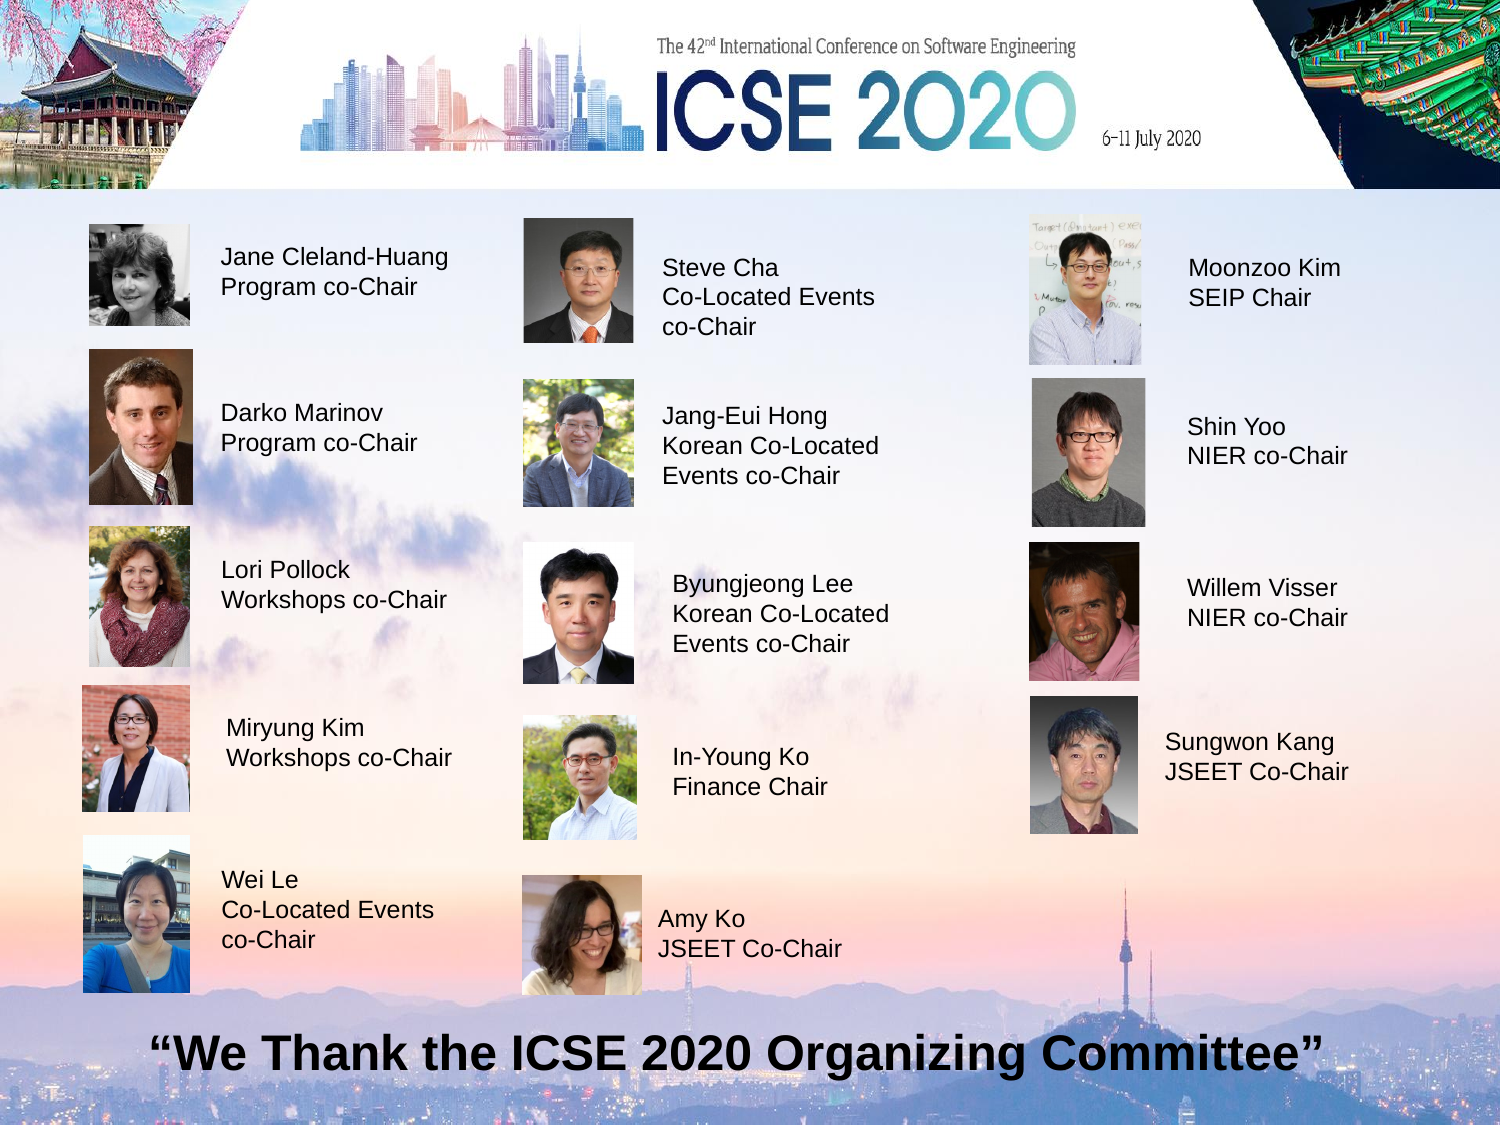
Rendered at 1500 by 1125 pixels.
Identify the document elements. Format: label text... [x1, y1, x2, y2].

text_box Jang-Eui Hong Korean Co-Located Events co-Chair [647, 392, 903, 497]
text_box Darko Marinov Program co-Chair [205, 388, 462, 464]
text_box Byungjeong Lee Korean Co-Located Events co-Chair [657, 559, 913, 665]
text_box Shin Yoo NIER co-Chair [1172, 402, 1428, 478]
text_box Miryung Kim Workshops co-Chair [211, 703, 477, 779]
text_box Lori Pollock Workshops co-Chair [206, 546, 469, 622]
text_box Wei Le Co-Located Events co-Chair [206, 856, 462, 961]
text_box Moonzoo Kim SEIP Chair [1173, 244, 1430, 320]
text_box Steve Cha Co-Located Events co-Chair [647, 243, 903, 349]
text_box Sungwon Kang JSEET Co-Chair [1150, 718, 1406, 793]
text_box In-Young Ko Finance Chair [657, 733, 924, 808]
text_box Willem Visser NIER co-Chair [1172, 564, 1428, 640]
text_box Jane Cleland-Huang Program co-Chair [205, 233, 477, 309]
text_box Amy Ko JSEET Co-Chair [645, 895, 899, 970]
title “We Thank the ICSE 2020 Organizing Committee” [37, 1004, 1436, 1096]
picture [0, 0, 1500, 1125]
